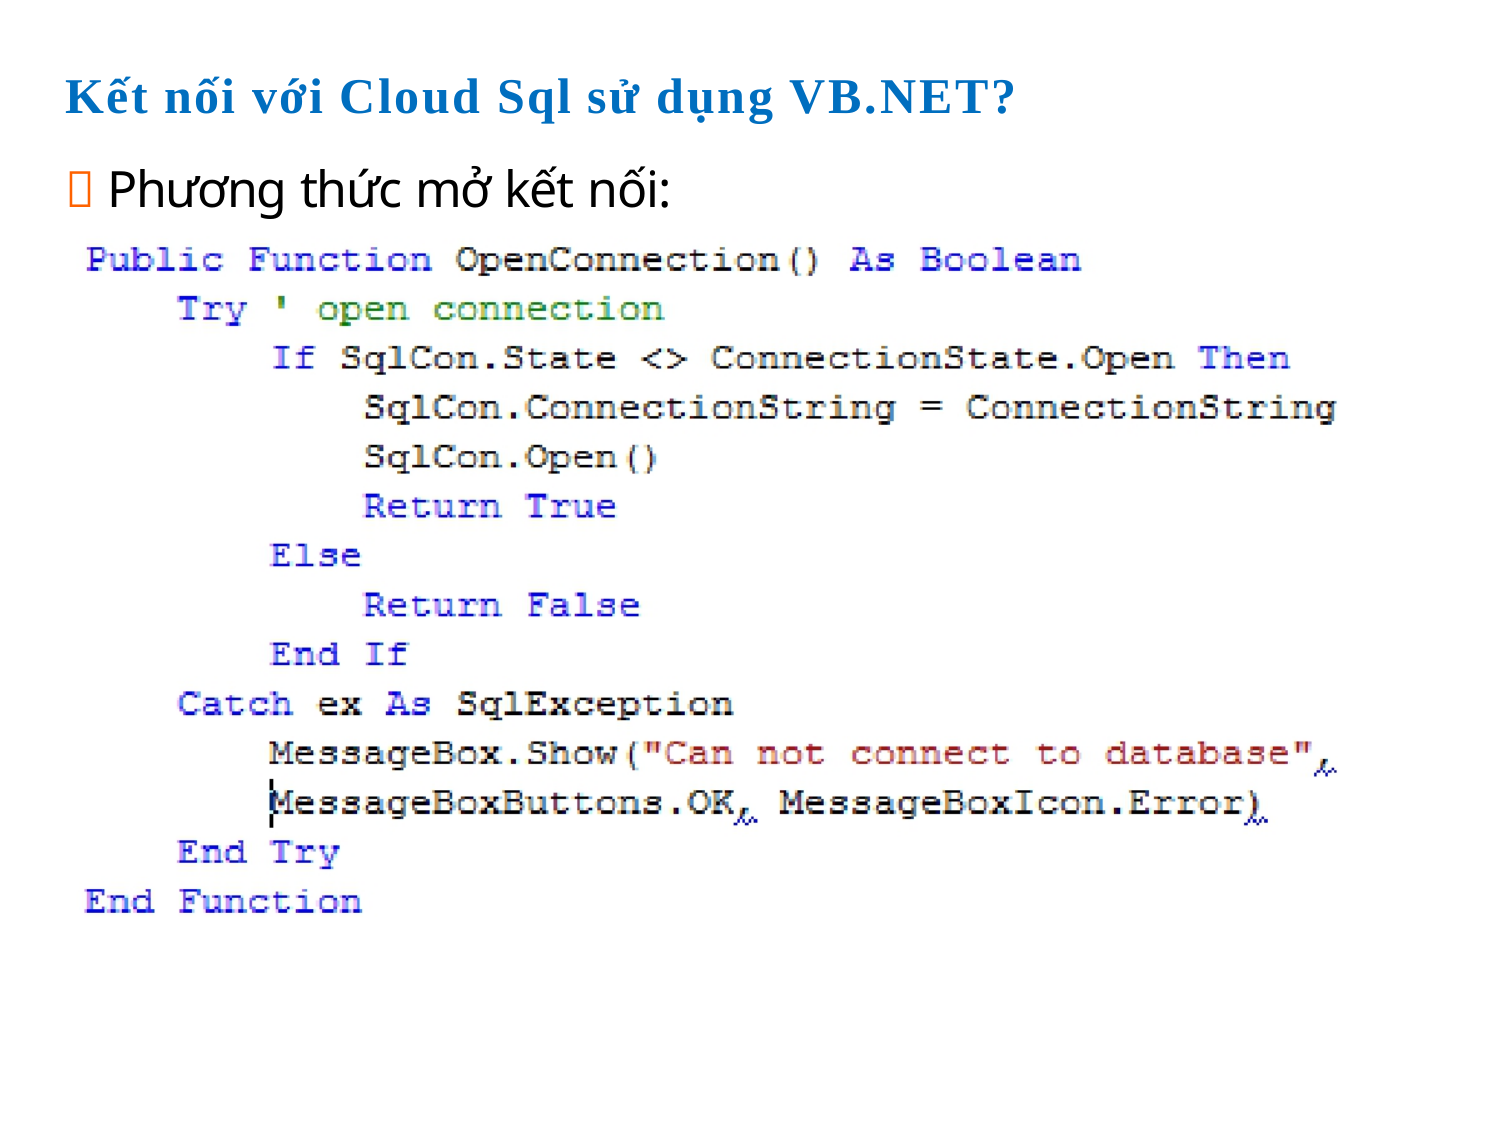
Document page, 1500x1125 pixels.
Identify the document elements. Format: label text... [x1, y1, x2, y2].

text_box Kết nối với Cloud Sql sử dụng VB.NET?  Phương thức mở kết nối: [64, 61, 1023, 218]
picture [57, 235, 1353, 918]
